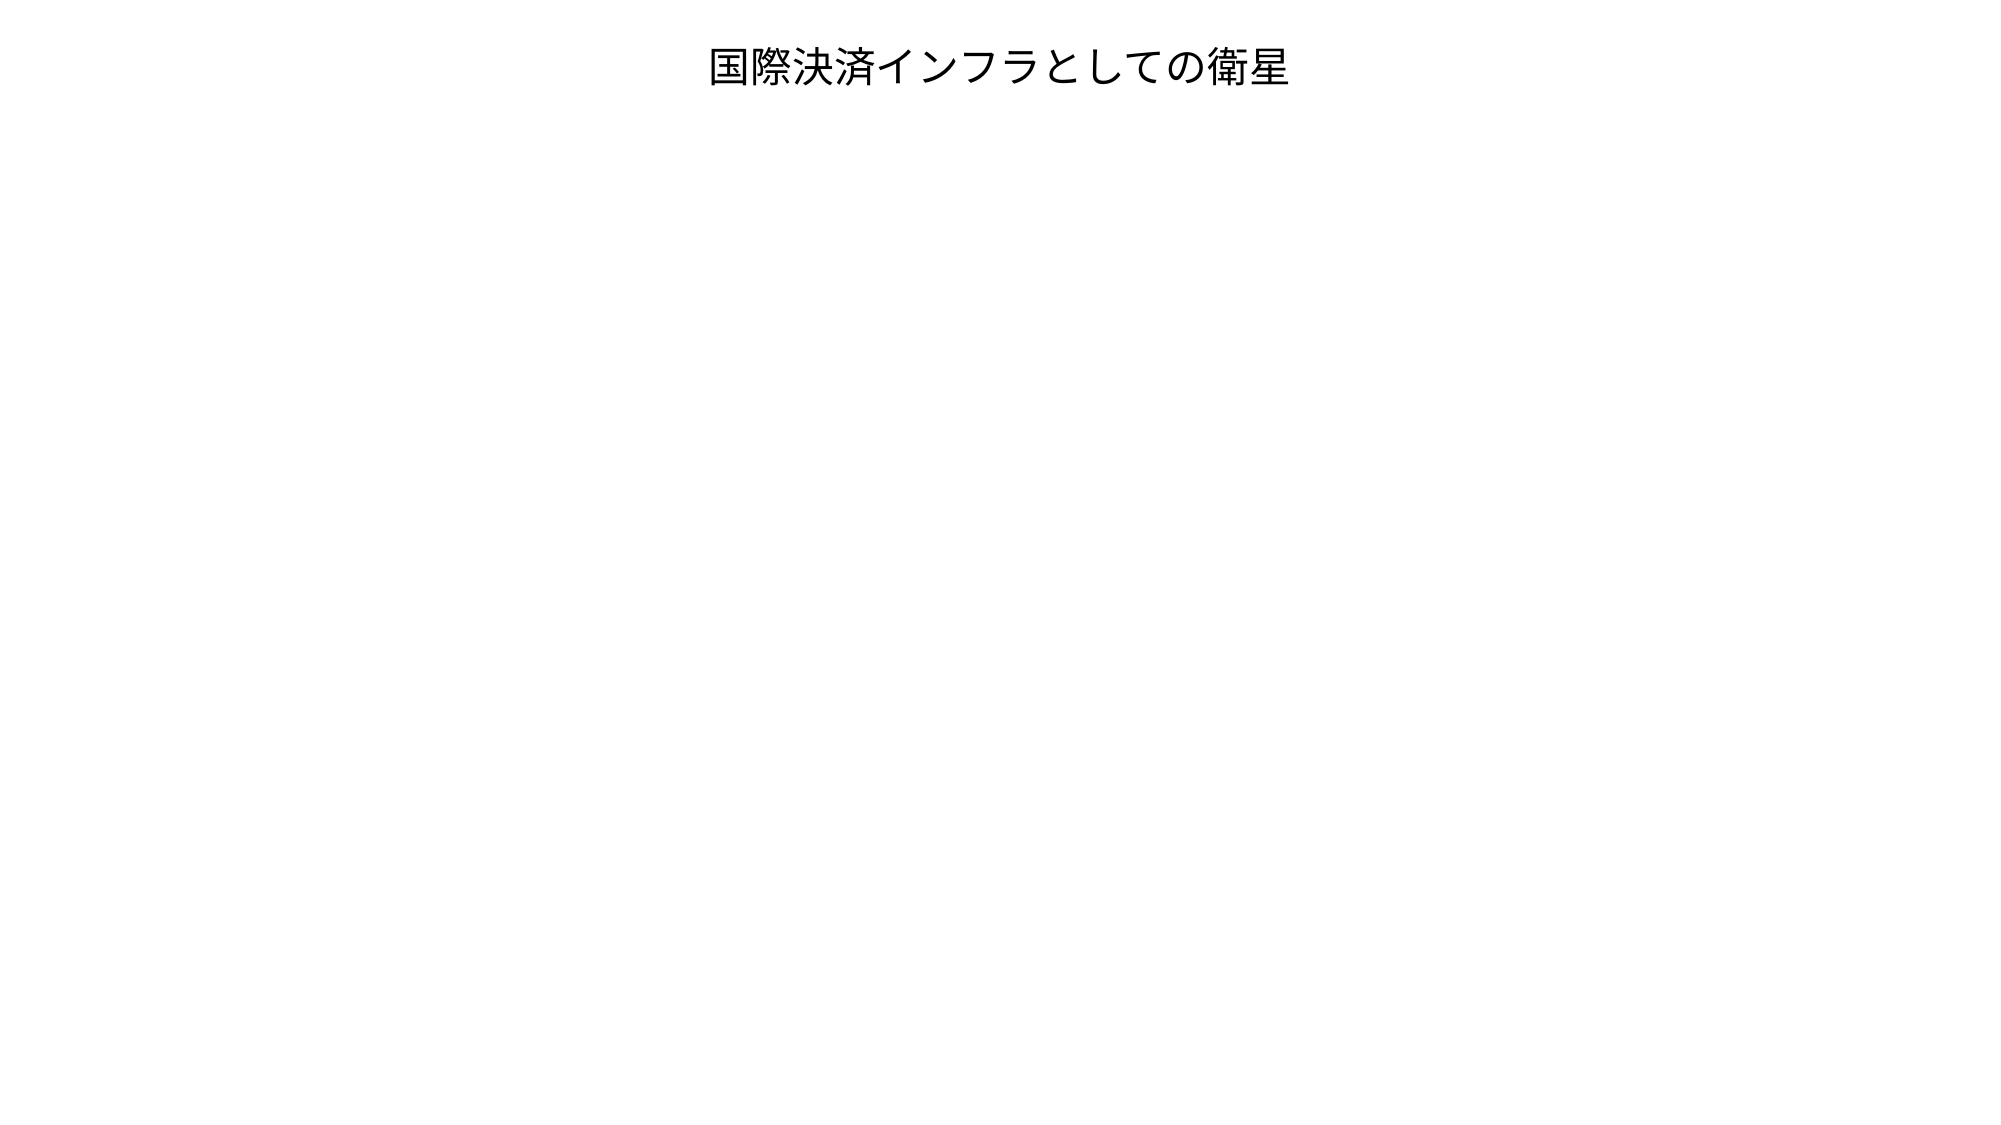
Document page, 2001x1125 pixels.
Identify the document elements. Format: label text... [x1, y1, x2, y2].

text_box 国際決済インフラとしての衛星 [0, 33, 2000, 99]
